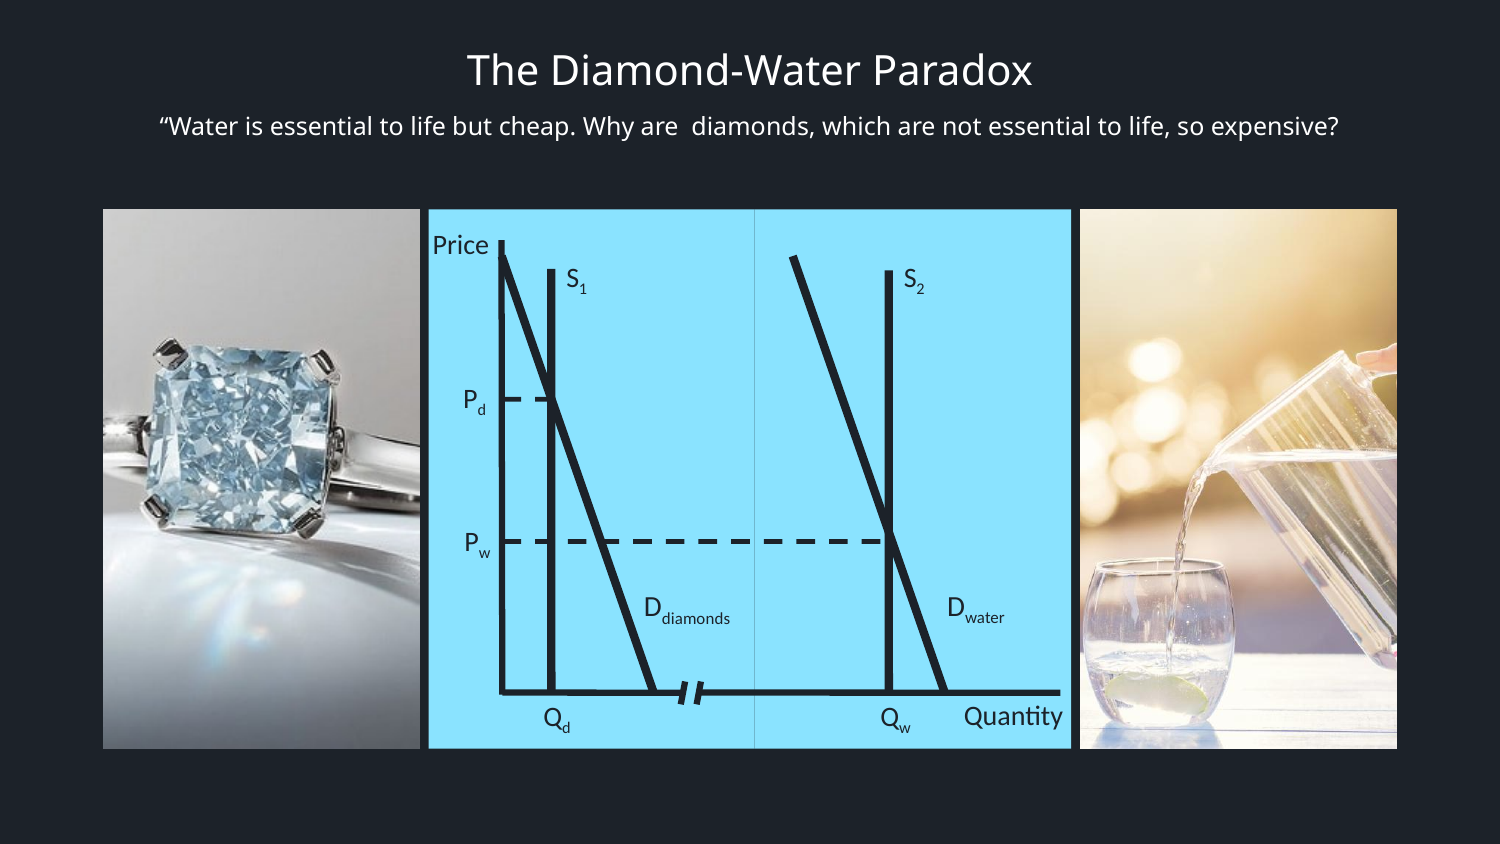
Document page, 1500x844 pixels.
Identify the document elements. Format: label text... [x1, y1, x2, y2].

list “Water is essential to life but cheap. Why are diamonds, which are not essential to life, so expensive? [103, 106, 1397, 131]
text_box [753, 208, 1072, 750]
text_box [527, 254, 941, 743]
text_box [428, 208, 753, 692]
text_box Price [421, 221, 501, 266]
picture [1079, 209, 1397, 749]
text_box Pd [448, 372, 501, 426]
text_box Dwater [941, 580, 1020, 635]
text_box Quantity [943, 695, 1079, 737]
title The Diamond-Water Paradox [103, 44, 1397, 99]
text_box Pw [449, 515, 506, 569]
picture [103, 209, 420, 749]
text_box [428, 266, 753, 750]
